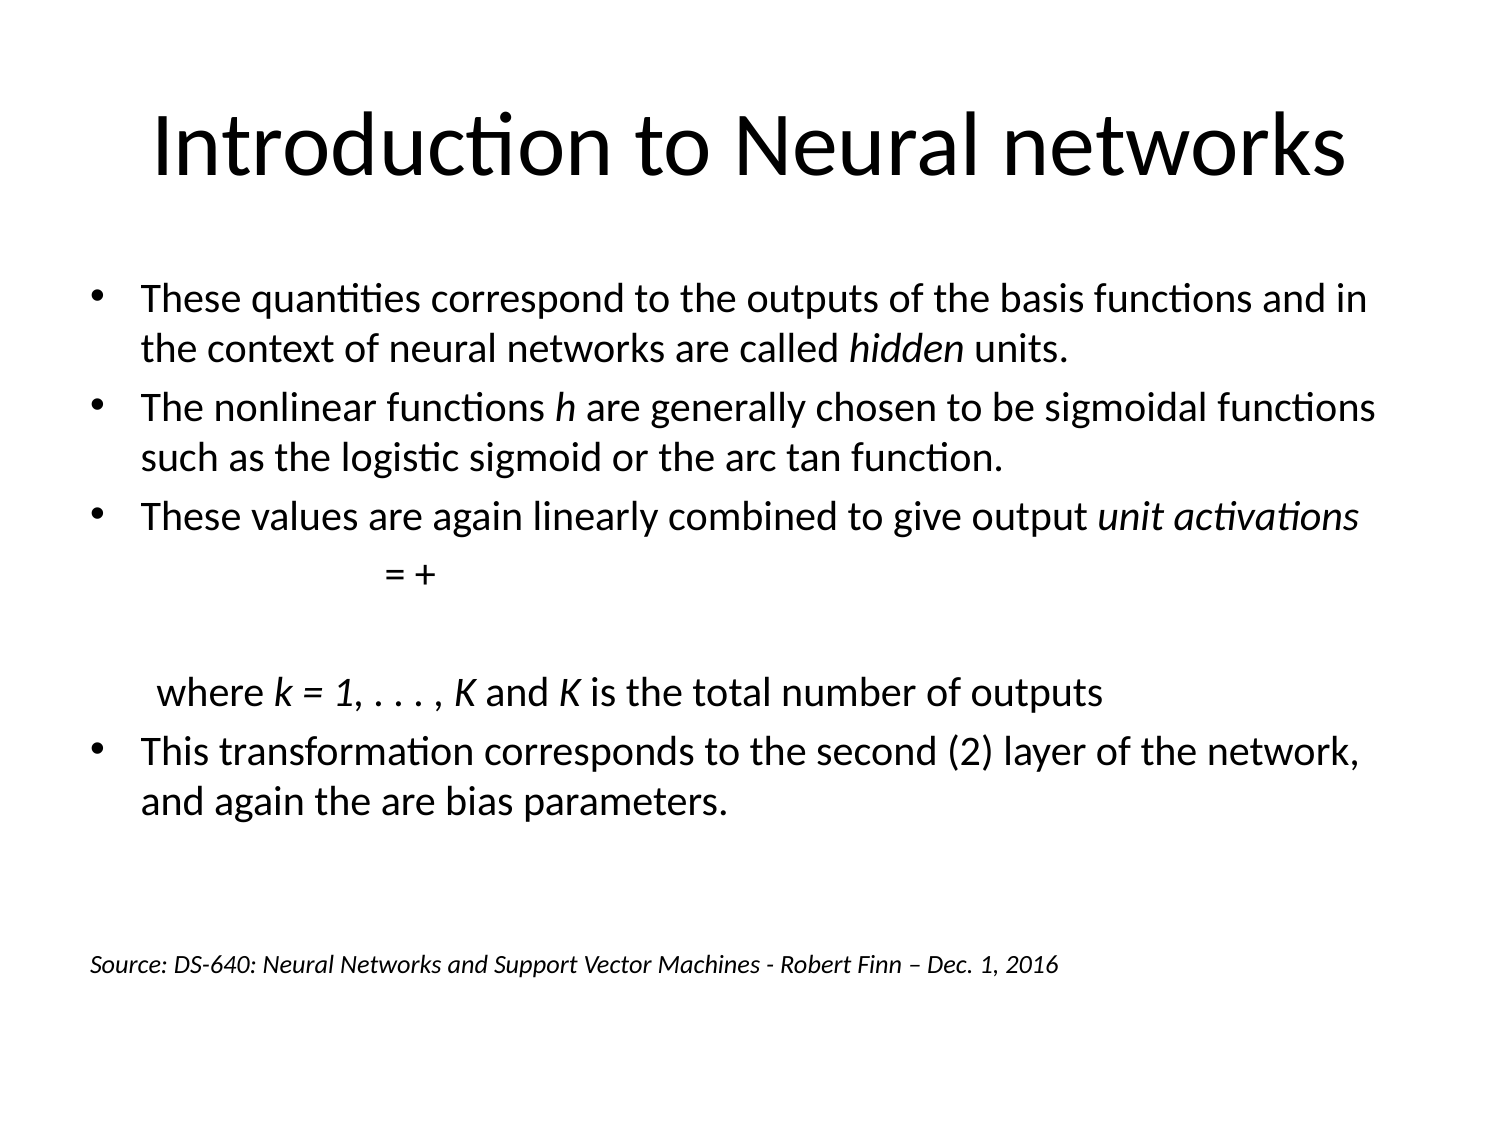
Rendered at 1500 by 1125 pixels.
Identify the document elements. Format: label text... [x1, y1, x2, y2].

title Introduction to Neural networks [75, 45, 1425, 233]
